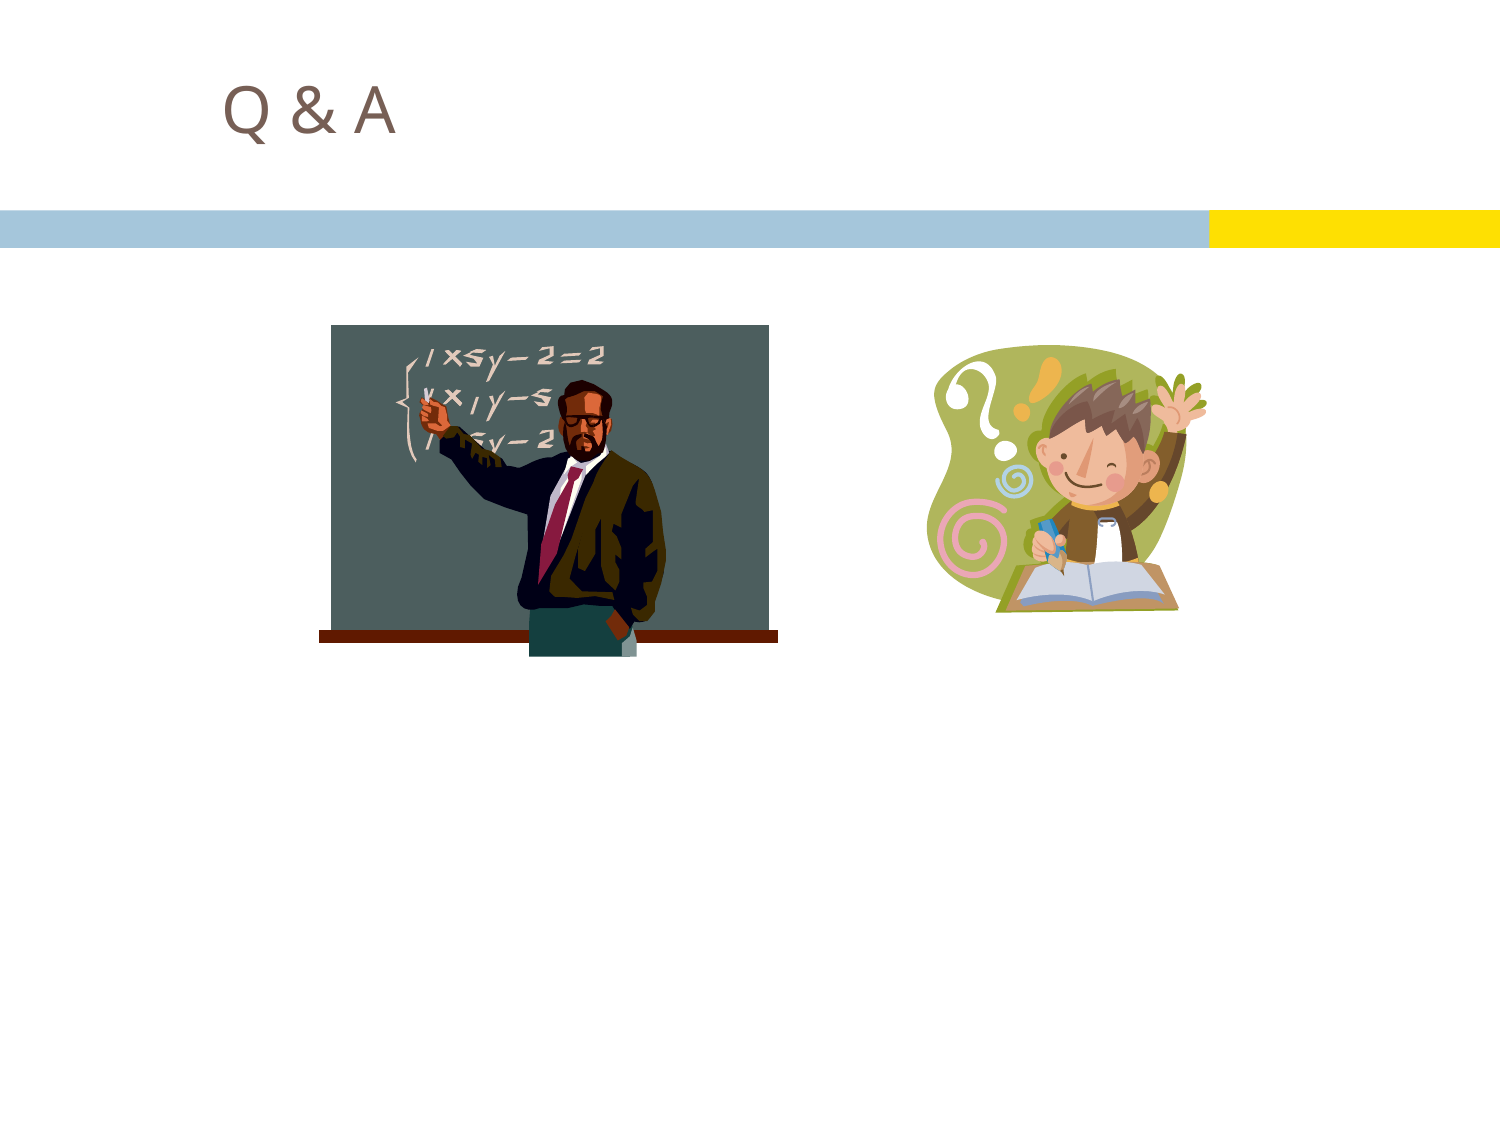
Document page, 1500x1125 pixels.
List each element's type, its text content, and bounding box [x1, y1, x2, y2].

picture [926, 344, 1207, 614]
picture [318, 324, 779, 657]
title Q & A [206, 60, 1458, 155]
